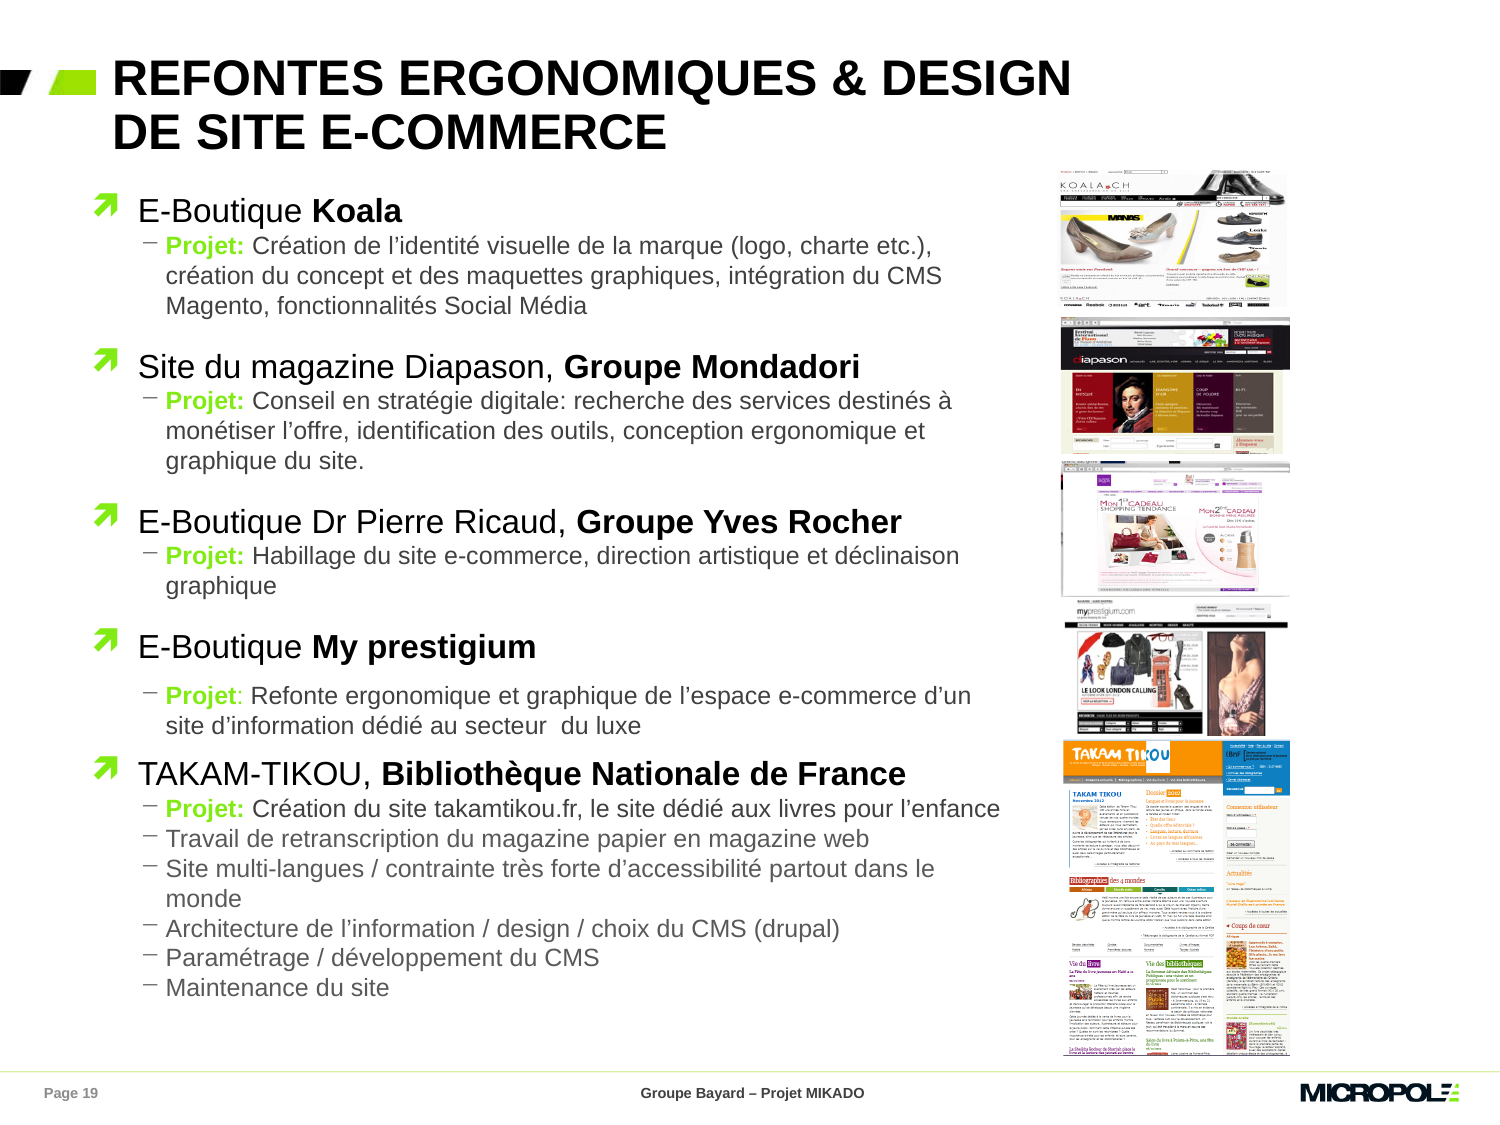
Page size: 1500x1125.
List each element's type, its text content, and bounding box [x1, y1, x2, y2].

picture [1060, 460, 1291, 597]
picture [1300, 1083, 1459, 1102]
picture [1063, 738, 1291, 1056]
picture [1060, 599, 1290, 737]
footer Groupe Bayard – Projet MIKADO [515, 1076, 991, 1109]
text_box E-Boutique Koala Projet: Création de l’identité visuelle de la marque (logo, charte etc.), création du concept et des maquettes graphiques, intégration du CMS Magento, fonctionnalités Social Média Site du magazine Diapason, Groupe Mondadori Projet: Conseil en stratégie digitale: recherche des services destinés à monétiser l’offre, identification des outils, conception ergonomique et graphique du site. E-Boutique Dr Pierre Ricaud, Groupe Yves Rocher Projet: Habillage du site e-commerce, direction artistique et déclinaison graphique E-Boutique My prestigium Projet: Refonte ergonomique et graphique de l’espace e-commerce d’un site d’information dédié au secteur du luxe TAKAM-TIKOU, Bibliothèque Nationale de France Projet: Création du site takamtikou.fr, le site dédié aux livres pour l’enfance Travail de retranscription du magazine papier en magazine web Site multi-langues / contrainte très forte d’accessibilité partout dans le monde Architecture de l’information / design / choix du CMS (drupal) Paramétrage / développement du CMS Maintenance du site [76, 190, 1027, 1010]
slide_number Page 19 [43, 1076, 394, 1109]
picture [1060, 317, 1291, 454]
picture [1057, 170, 1288, 307]
title Refontes ergonomiques & design de site e-commerce [112, 51, 1484, 162]
picture [0, 70, 96, 95]
